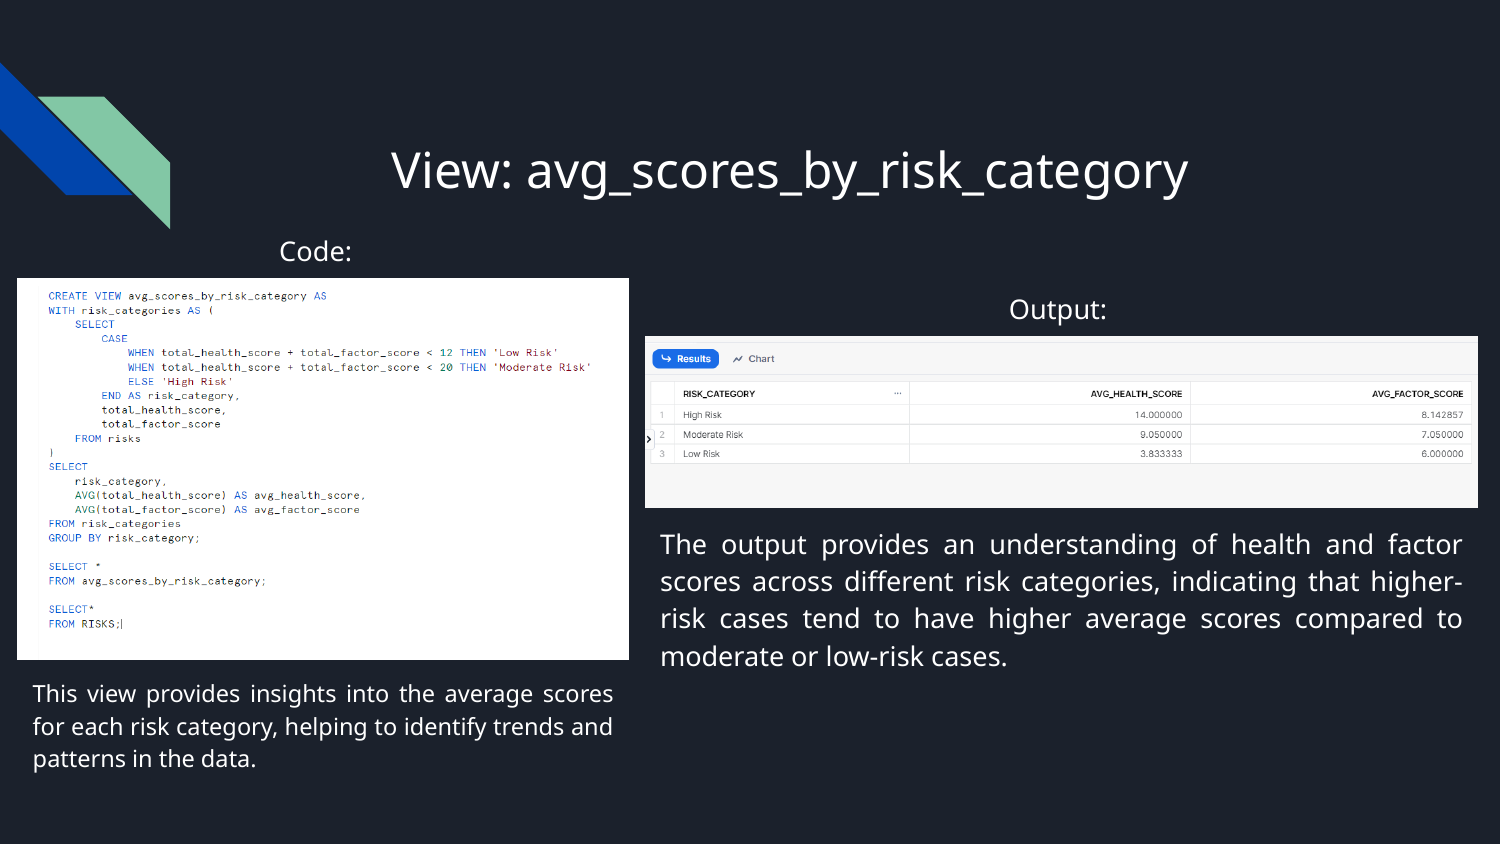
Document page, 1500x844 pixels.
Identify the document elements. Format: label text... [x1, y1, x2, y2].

list This view provides insights into the average scores for each risk category, helping to identify trends and patterns in the data. [17, 668, 629, 788]
picture [17, 278, 629, 661]
list The output provides an understanding of health and factor scores across different risk categories, indicating that higher-risk cases tend to have higher average scores compared to moderate or low-risk cases. [645, 515, 1478, 718]
picture [645, 335, 1479, 508]
list Output: [993, 272, 1130, 334]
title View: avg_scores_by_risk_category [212, 64, 1368, 215]
list Code: [264, 214, 383, 276]
